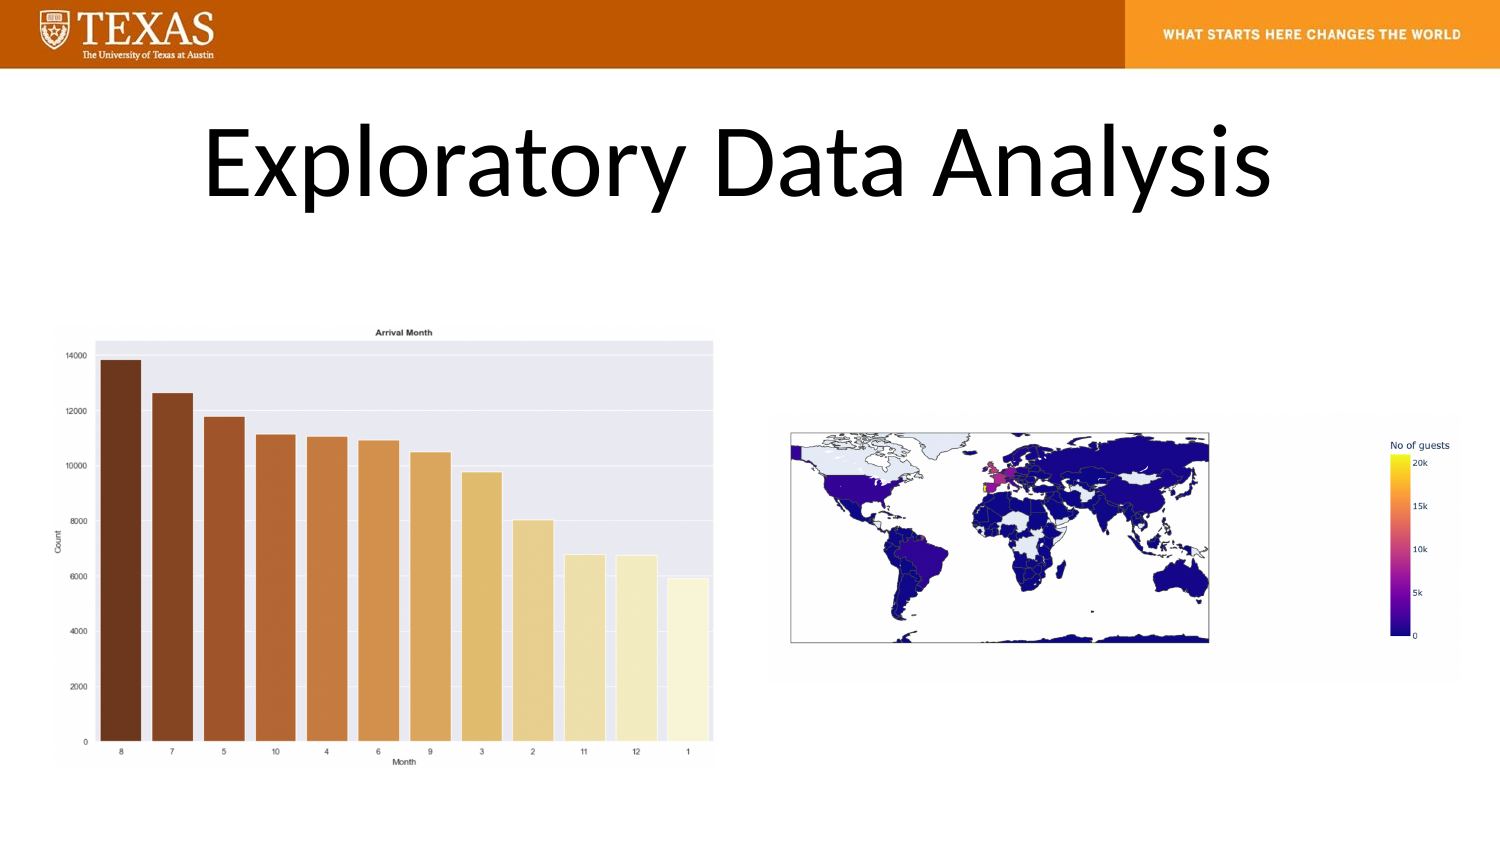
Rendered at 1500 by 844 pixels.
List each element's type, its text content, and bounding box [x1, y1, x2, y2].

picture [53, 324, 716, 769]
picture [769, 411, 1461, 683]
picture [0, 0, 1500, 76]
text_box Exploratory Data Analysis [86, 78, 1414, 247]
